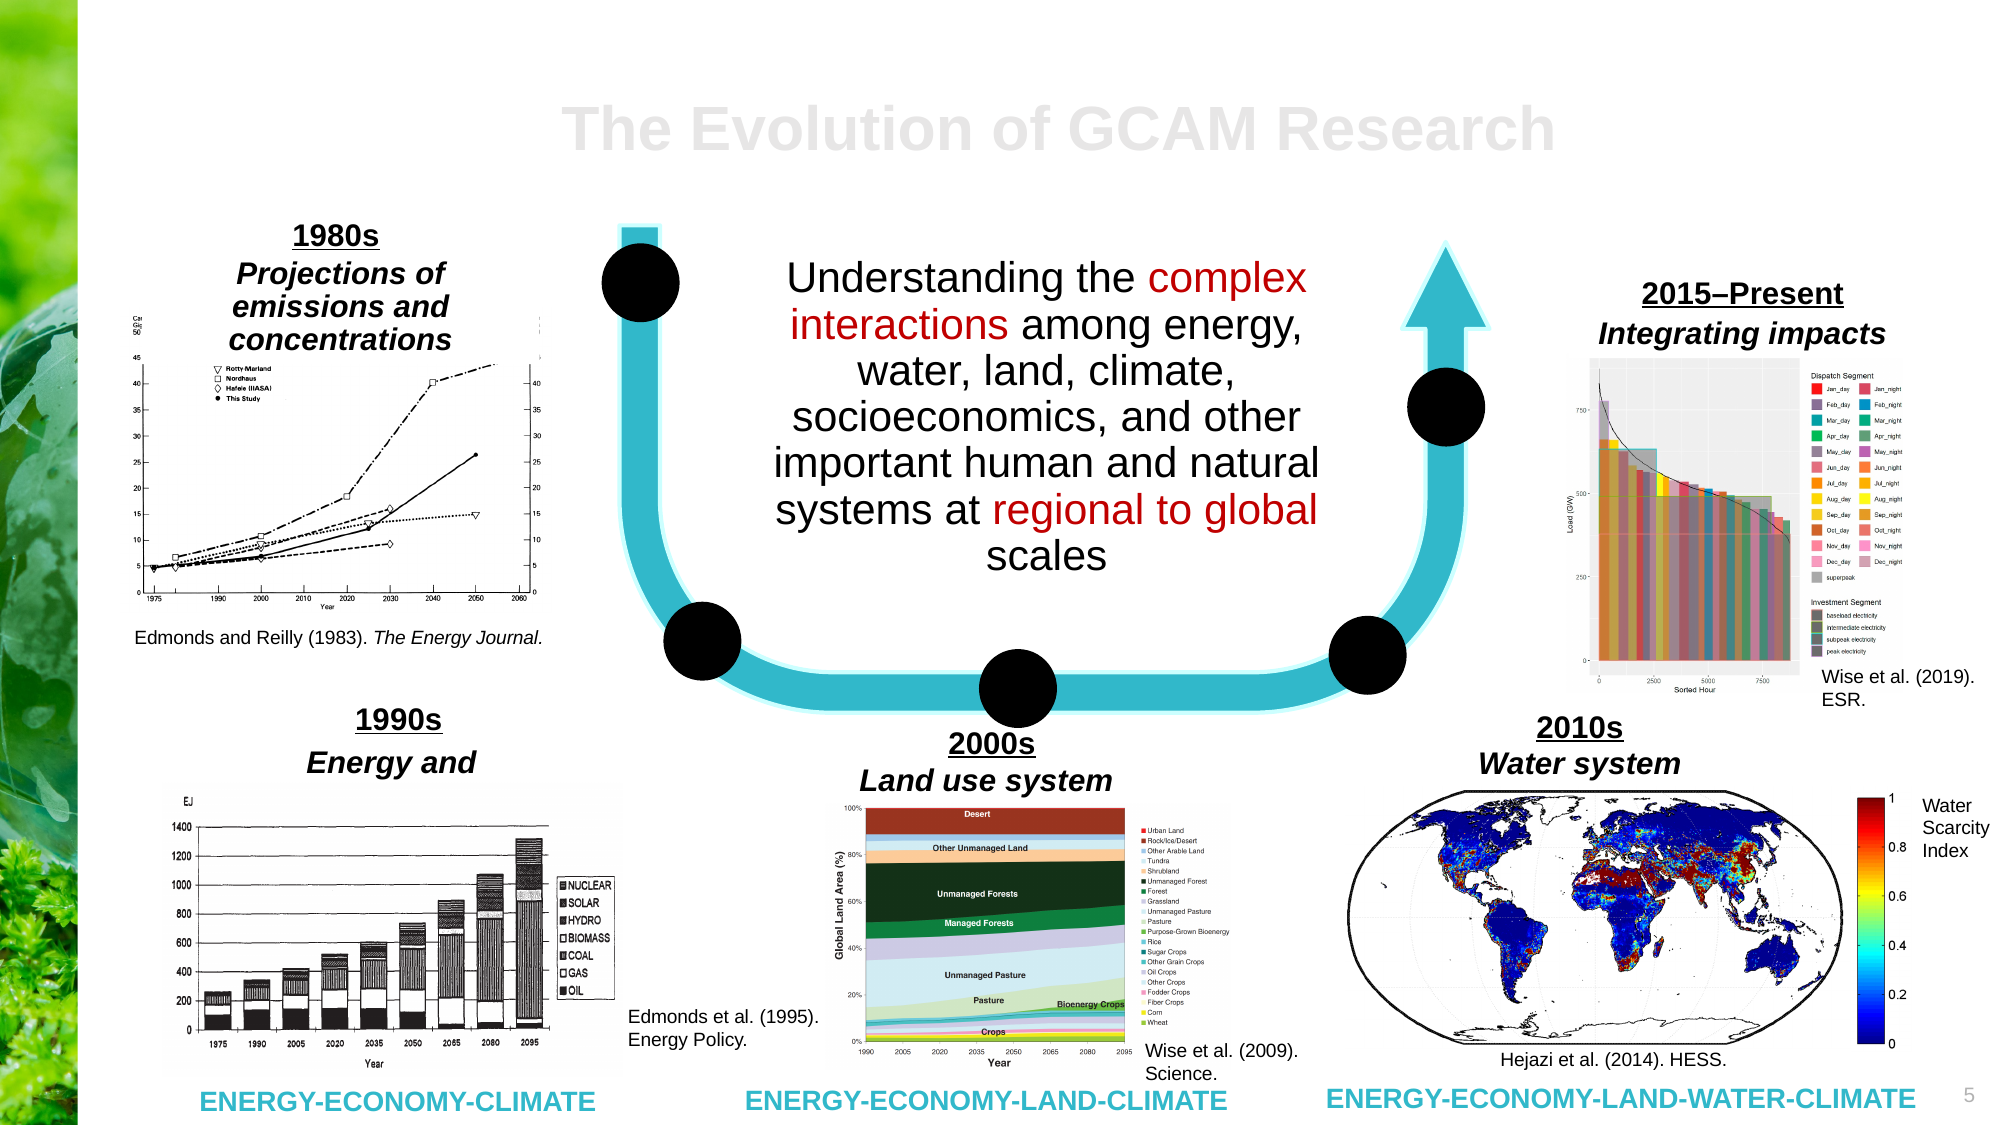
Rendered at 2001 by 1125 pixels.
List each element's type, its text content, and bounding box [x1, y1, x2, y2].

text_box [601, 243, 680, 323]
text_box [617, 315, 697, 634]
text_box [1399, 239, 1492, 374]
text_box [119, 212, 562, 680]
text_box [1048, 652, 1351, 715]
text_box [663, 601, 742, 681]
text_box [1407, 367, 1486, 447]
text_box [617, 223, 663, 250]
picture [0, 0, 78, 1125]
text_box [717, 720, 1378, 1125]
text_box [978, 649, 1057, 719]
text_box [714, 644, 988, 715]
text_box [1328, 615, 1407, 695]
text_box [1566, 270, 1996, 702]
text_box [161, 696, 842, 1125]
title The Evolution of GCAM Research [561, 19, 1938, 171]
list Understanding the complex interactions among energy, water, land, climate, socioeconomics, and other important human and natural systems at regional to global scales [739, 248, 1354, 591]
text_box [1305, 704, 2000, 1123]
text_box [1377, 440, 1469, 650]
